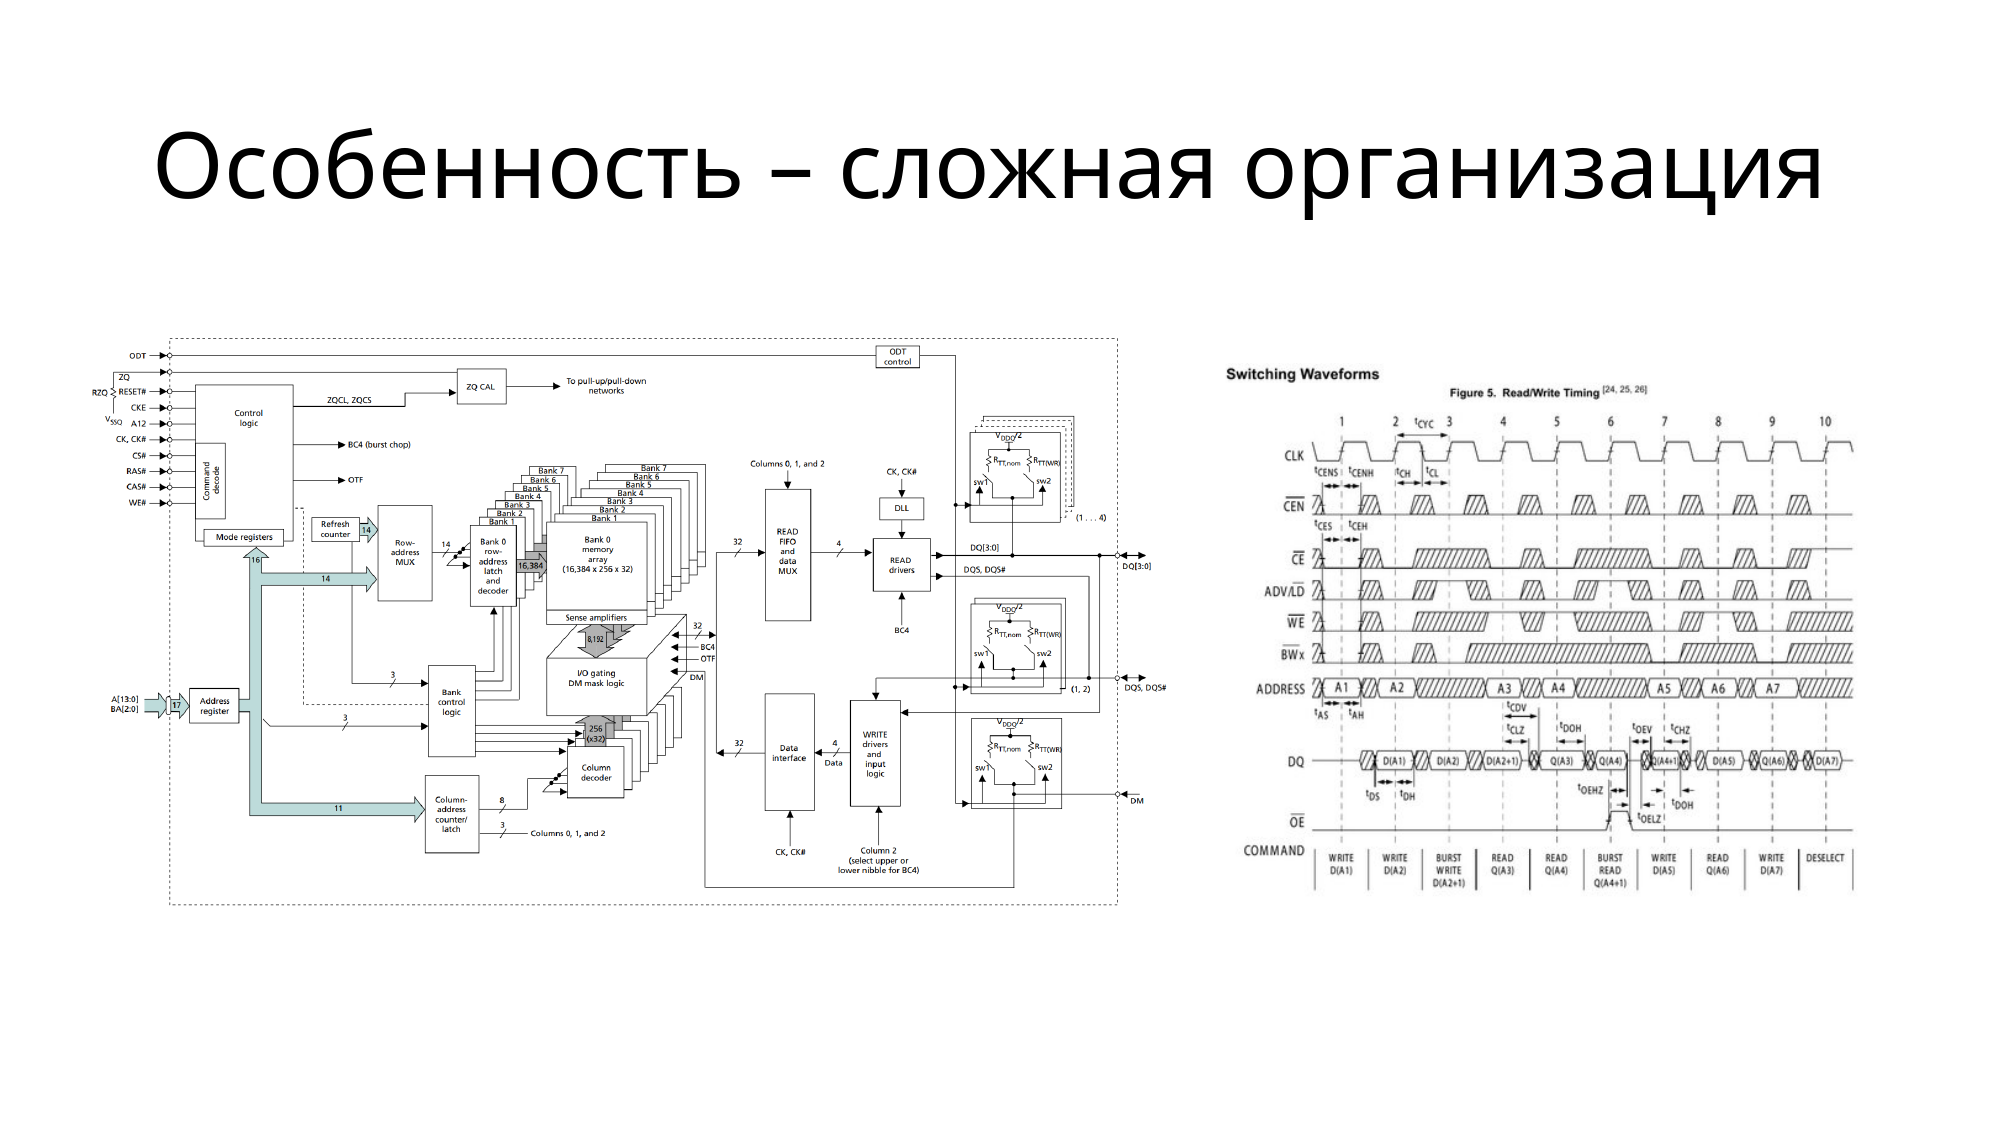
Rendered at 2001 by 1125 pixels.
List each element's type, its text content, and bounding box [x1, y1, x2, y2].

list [60, 329, 1191, 936]
title Особенность – сложная организация [137, 59, 1863, 278]
picture [1216, 363, 1882, 901]
